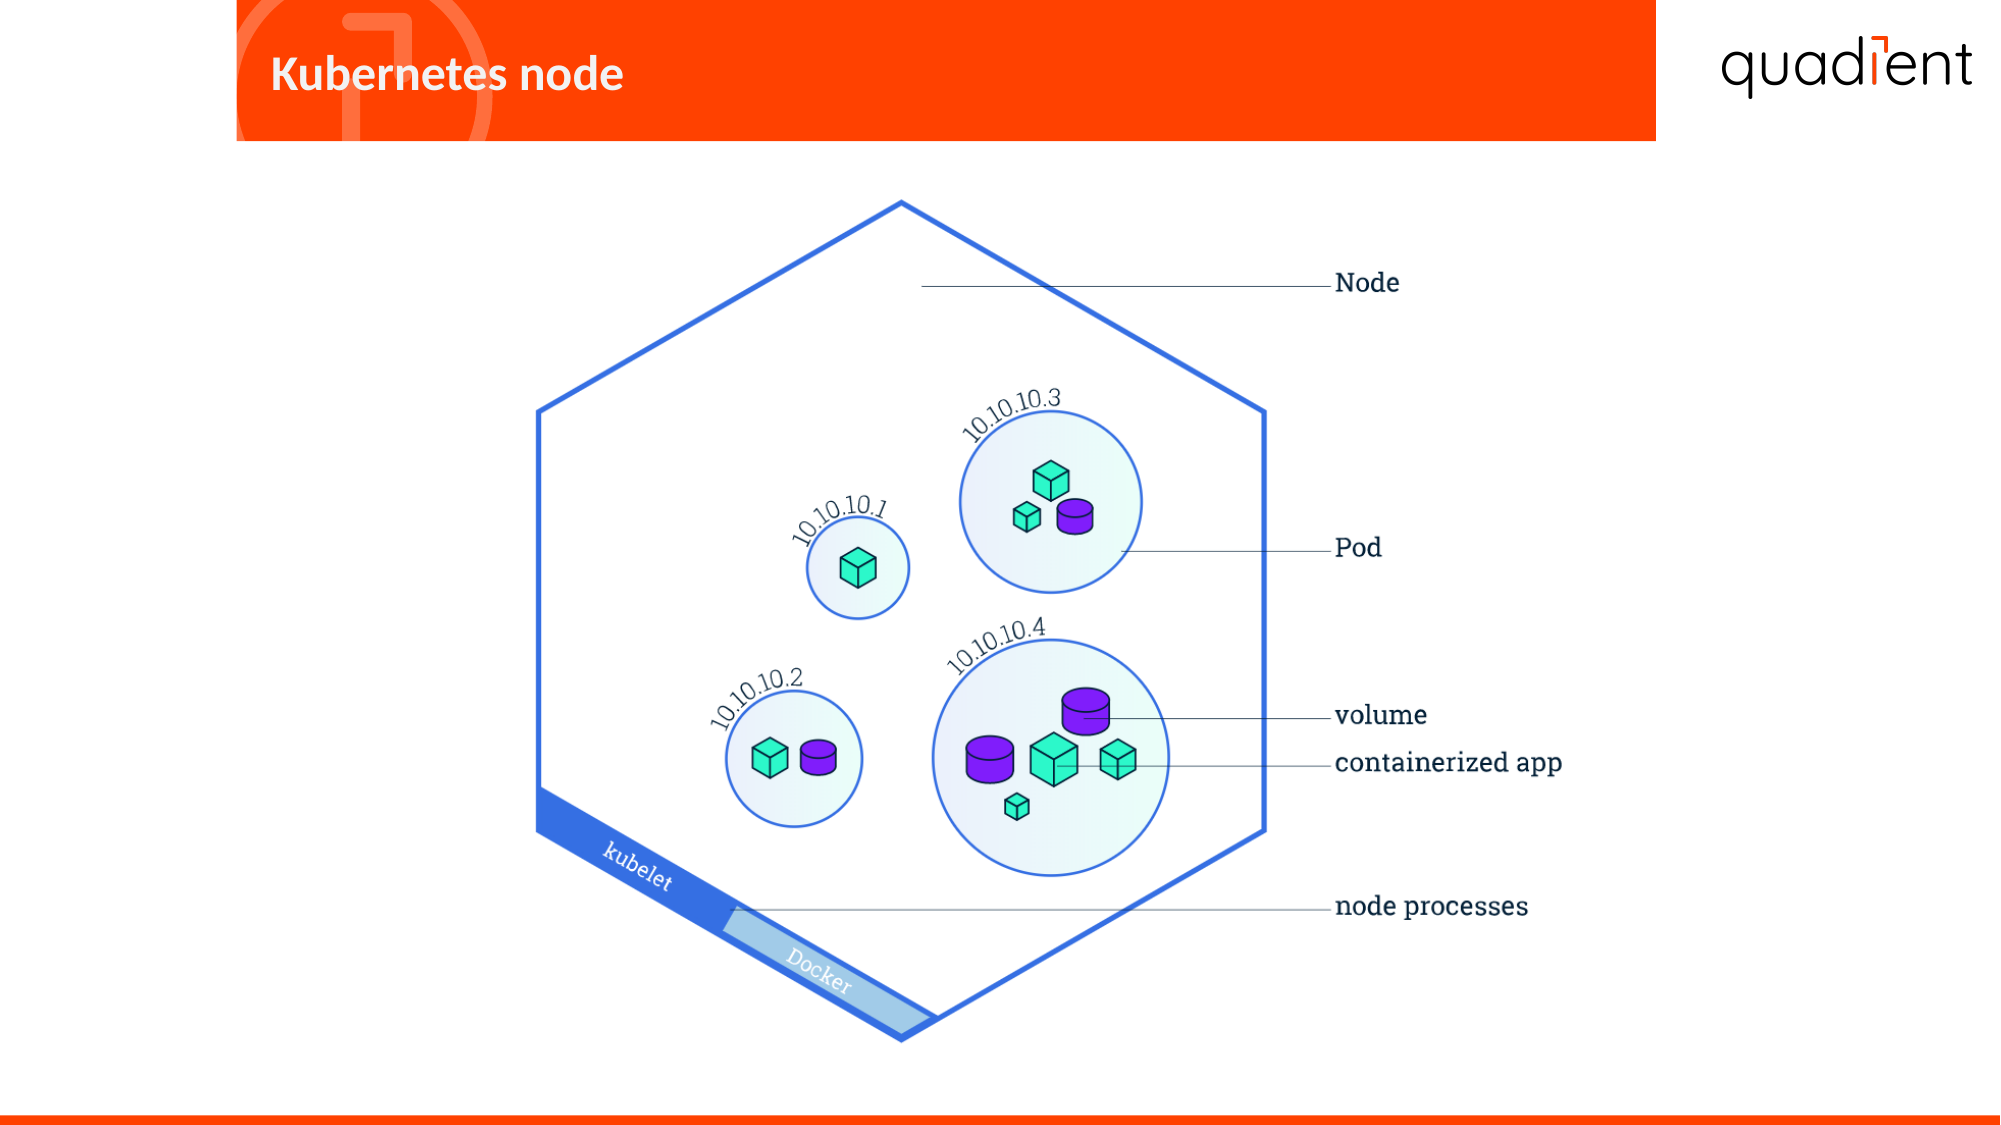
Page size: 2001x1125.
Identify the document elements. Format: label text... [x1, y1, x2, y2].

picture [425, 182, 1575, 1082]
title Kubernetes node [256, 34, 1632, 115]
picture [1722, 36, 1972, 99]
